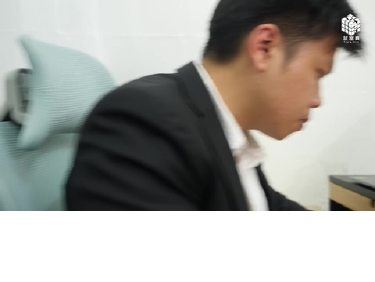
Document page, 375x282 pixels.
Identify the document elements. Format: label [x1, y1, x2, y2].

picture [0, 0, 375, 212]
